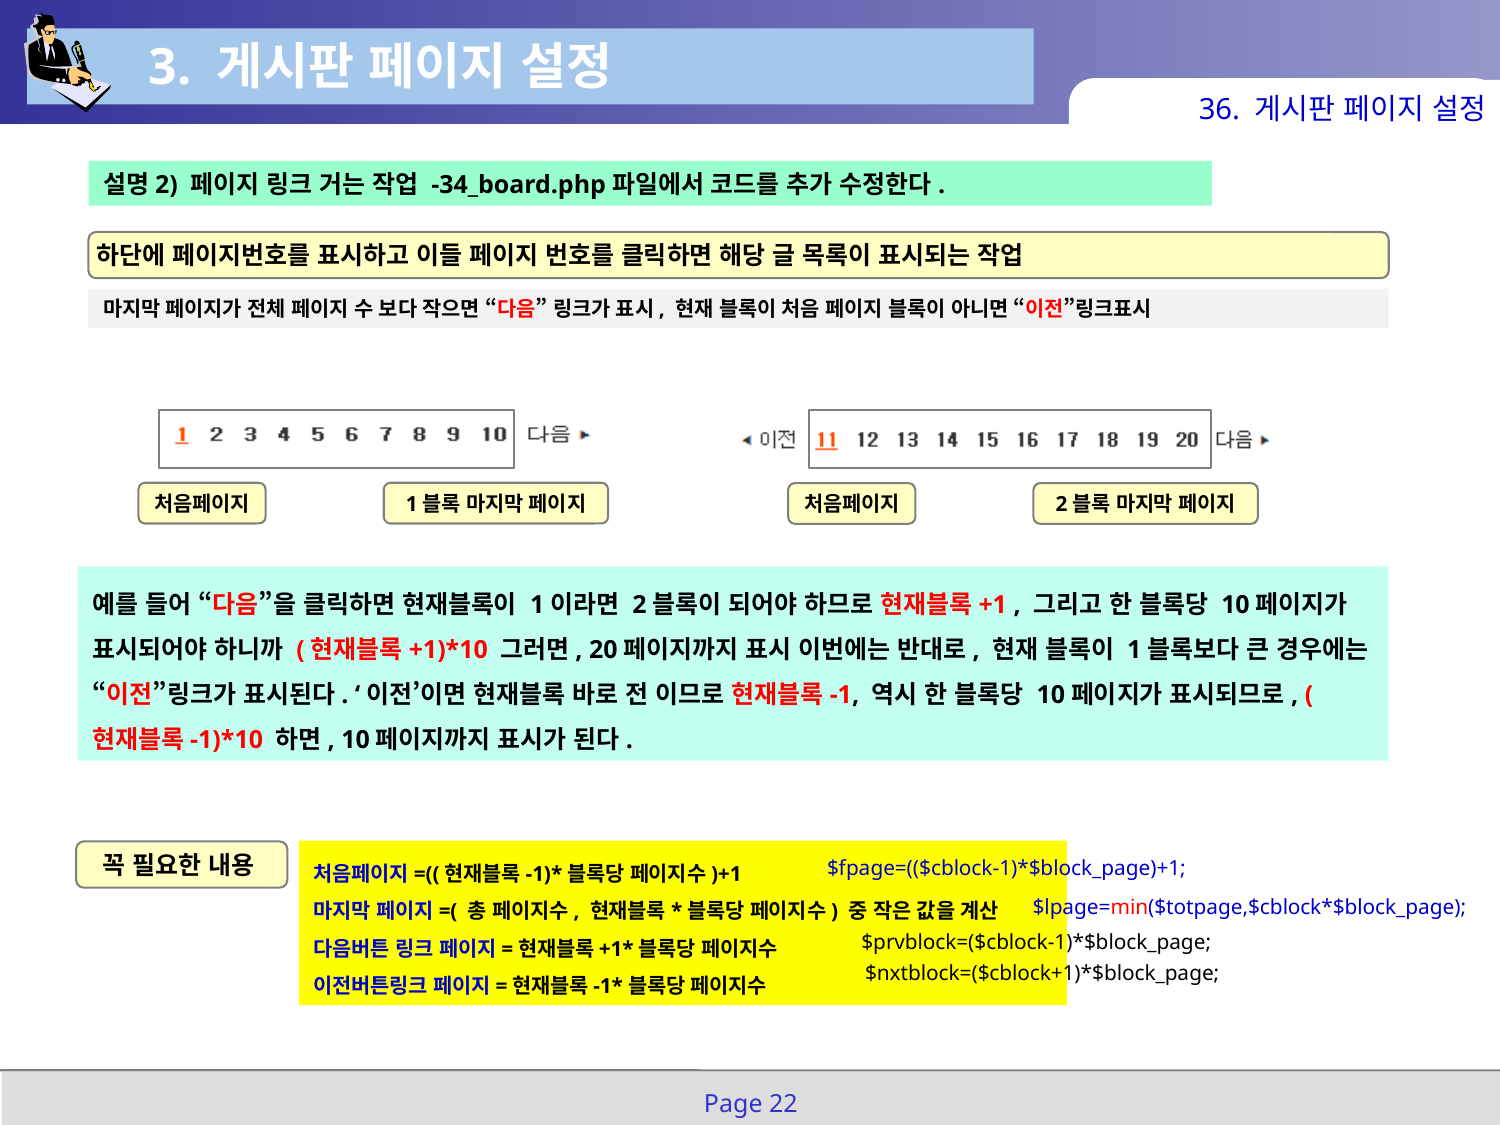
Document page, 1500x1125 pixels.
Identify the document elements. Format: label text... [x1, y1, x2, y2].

text_box [159, 410, 514, 419]
text_box 3. 게시판 페이지 설정 [133, 26, 880, 102]
text_box 처음페이지 [788, 483, 916, 524]
text_box $nxtblock=($cblock+1)*$block_page; [850, 951, 1234, 992]
picture [123, 420, 621, 468]
text_box $lpage=min($totpage,$cblock*$block_page); [1017, 886, 1481, 927]
text_box $prvblock=($cblock-1)*$block_page; [841, 921, 1226, 961]
text_box 1블록 마지막 페이지 [383, 482, 609, 524]
text_box 설명2) 페이지 링크 거는 작업 -34_board.php파일에서 코드를 추가 수정한다. [88, 160, 1212, 206]
text_box 예를 들어 “다음”을 클릭하면 현재블록이 1이라면 2블록이 되어야 하므로 현재블록+1 , 그리고 한 블록당 10페이지가 표시되어야 하니까 (현재블록+1)*10 그러면, 20페이지까지 표시 이번에는 반대로, 현재 블록이 1블록보다 큰 경우에는 “이전”링크가 표시된다. ‘이전’이면 현재블록 바로 전 이므로 현재블록-1, 역시 한 블록당 10페이지가 표시되므로, (현재블록-1)*10 하면, 10페이지까지 표시가 된다. [77, 566, 1389, 761]
text_box $fpage=(($cblock-1)*$block_page)+1; [812, 847, 1201, 888]
text_box 처음페이지=((현재블록-1)*블록당 페이지수)+1 마지막 페이지=( 총 페이지수, 현재블록*블록당 페이지수) 중 작은 값을 계산 다음버튼 링크 페이지=현재블록+1*블록당 페이지수 이전버튼링크 페이지=현재블록-1*블록당 페이지수 [299, 840, 1067, 1006]
text_box 마지막 페이지가 전체 페이지 수 보다 작으면 “다음” 링크가 표시, 현재 블록이 처음 페이지 블록이 아니면 “이전”링크표시 [88, 288, 1389, 329]
picture [726, 410, 1289, 469]
text_box 2블록 마지막 페이지 [1033, 483, 1258, 524]
text_box 36. 게시판 페이지 설정 [1080, 84, 1493, 131]
text_box 하단에 페이지번호를 표시하고 이들 페이지 번호를 클릭하면 해당 글 목록이 표시되는 작업 [88, 231, 1389, 279]
text_box 꼭 필요한 내용 [76, 841, 288, 888]
slide_number Page 22 [682, 1079, 819, 1124]
text_box 처음페이지 [138, 482, 266, 524]
